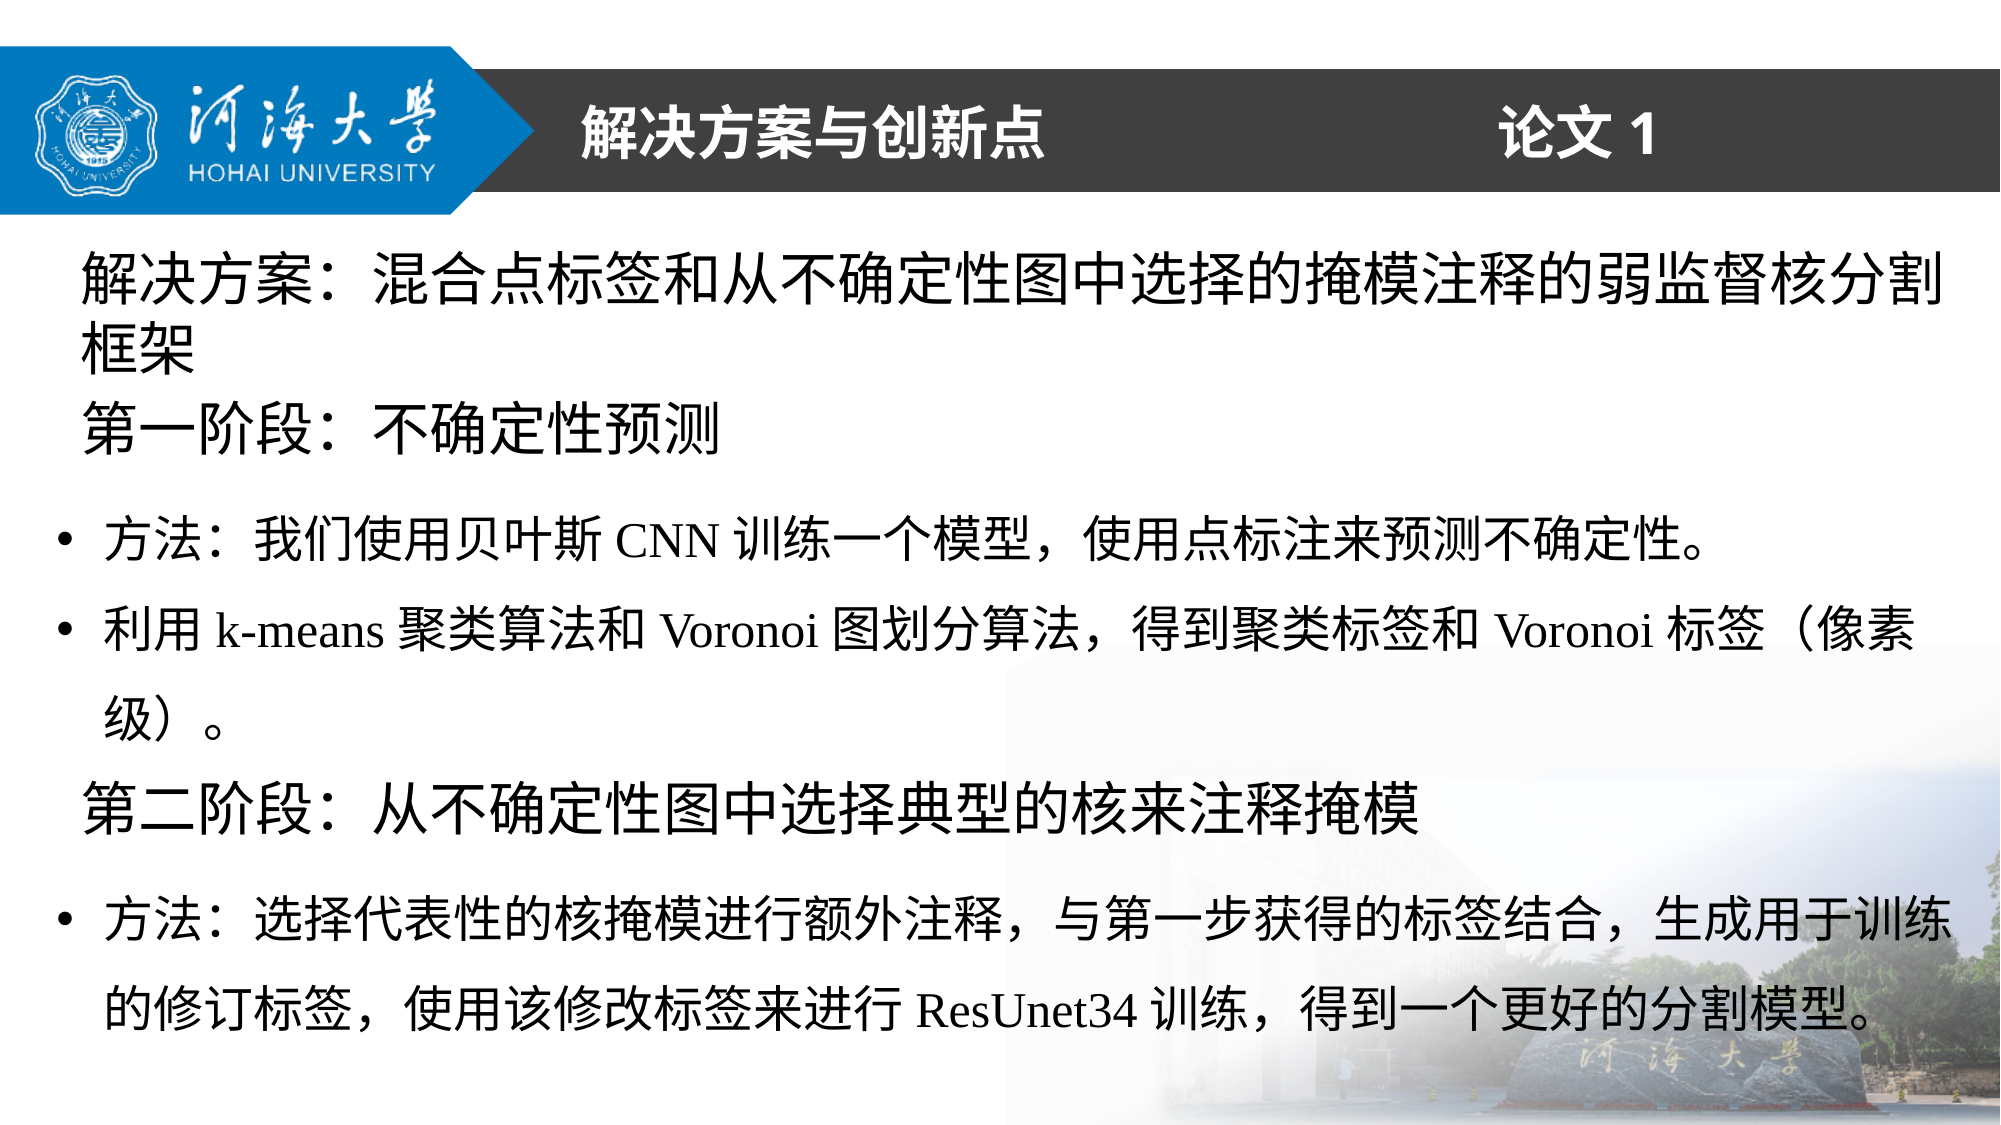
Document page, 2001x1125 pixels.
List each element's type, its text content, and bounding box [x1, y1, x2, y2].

picture [1006, 756, 2000, 850]
text_box 第一阶段：不确定性预测 [65, 384, 1710, 470]
text_box 方法：选择代表性的核掩模进行额外注释，与第一步获得的标签结合，生成用于训练的修订标签，使用该修改标签来进行ResUnet34训练，得到一个更好的分割模型。 [41, 850, 2000, 1046]
text_box 解决方案：混合点标签和从不确定性图中选择的掩模注释的弱监督核分割框架 [65, 234, 2000, 390]
text_box 方法：我们使用贝叶斯CNN训练一个模型，使用点标注来预测不确定性。 利用k-means聚类算法和Voronoi图划分算法，得到聚类标签和Voronoi标签（像素级）。 [41, 470, 2000, 756]
text_box 论文1 [1482, 88, 1710, 174]
list 解决方案与创新点 [565, 91, 1656, 181]
picture [1006, 1046, 2000, 1125]
text_box 第二阶段：从不确定性图中选择典型的核来注释掩模 [65, 764, 1710, 850]
